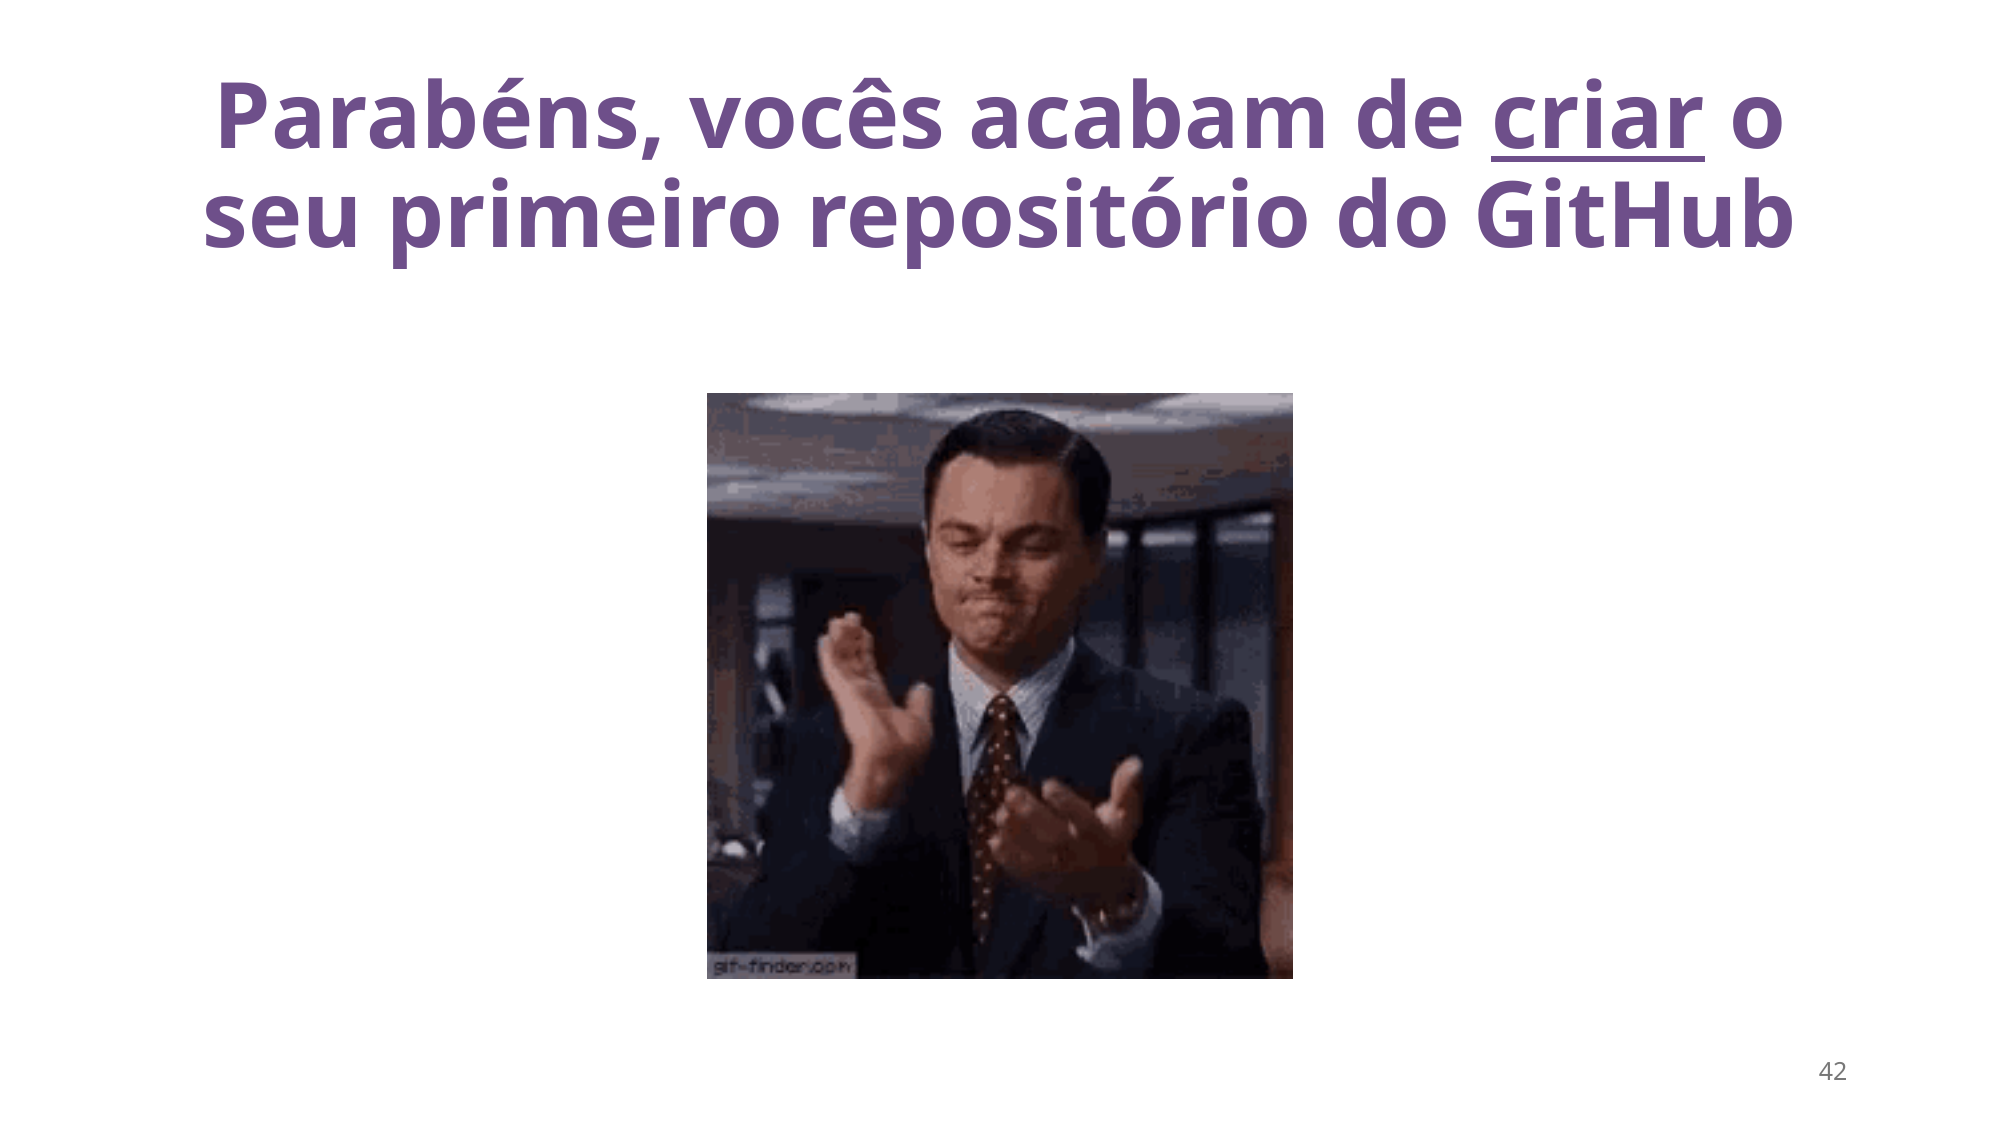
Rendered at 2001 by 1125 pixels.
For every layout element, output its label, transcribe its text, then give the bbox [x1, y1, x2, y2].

picture [707, 393, 1293, 979]
title Parabéns, vocês acabam de criar o seu primeiro repositório do GitHub [137, 59, 1863, 278]
slide_number 42 [1412, 1042, 1863, 1103]
